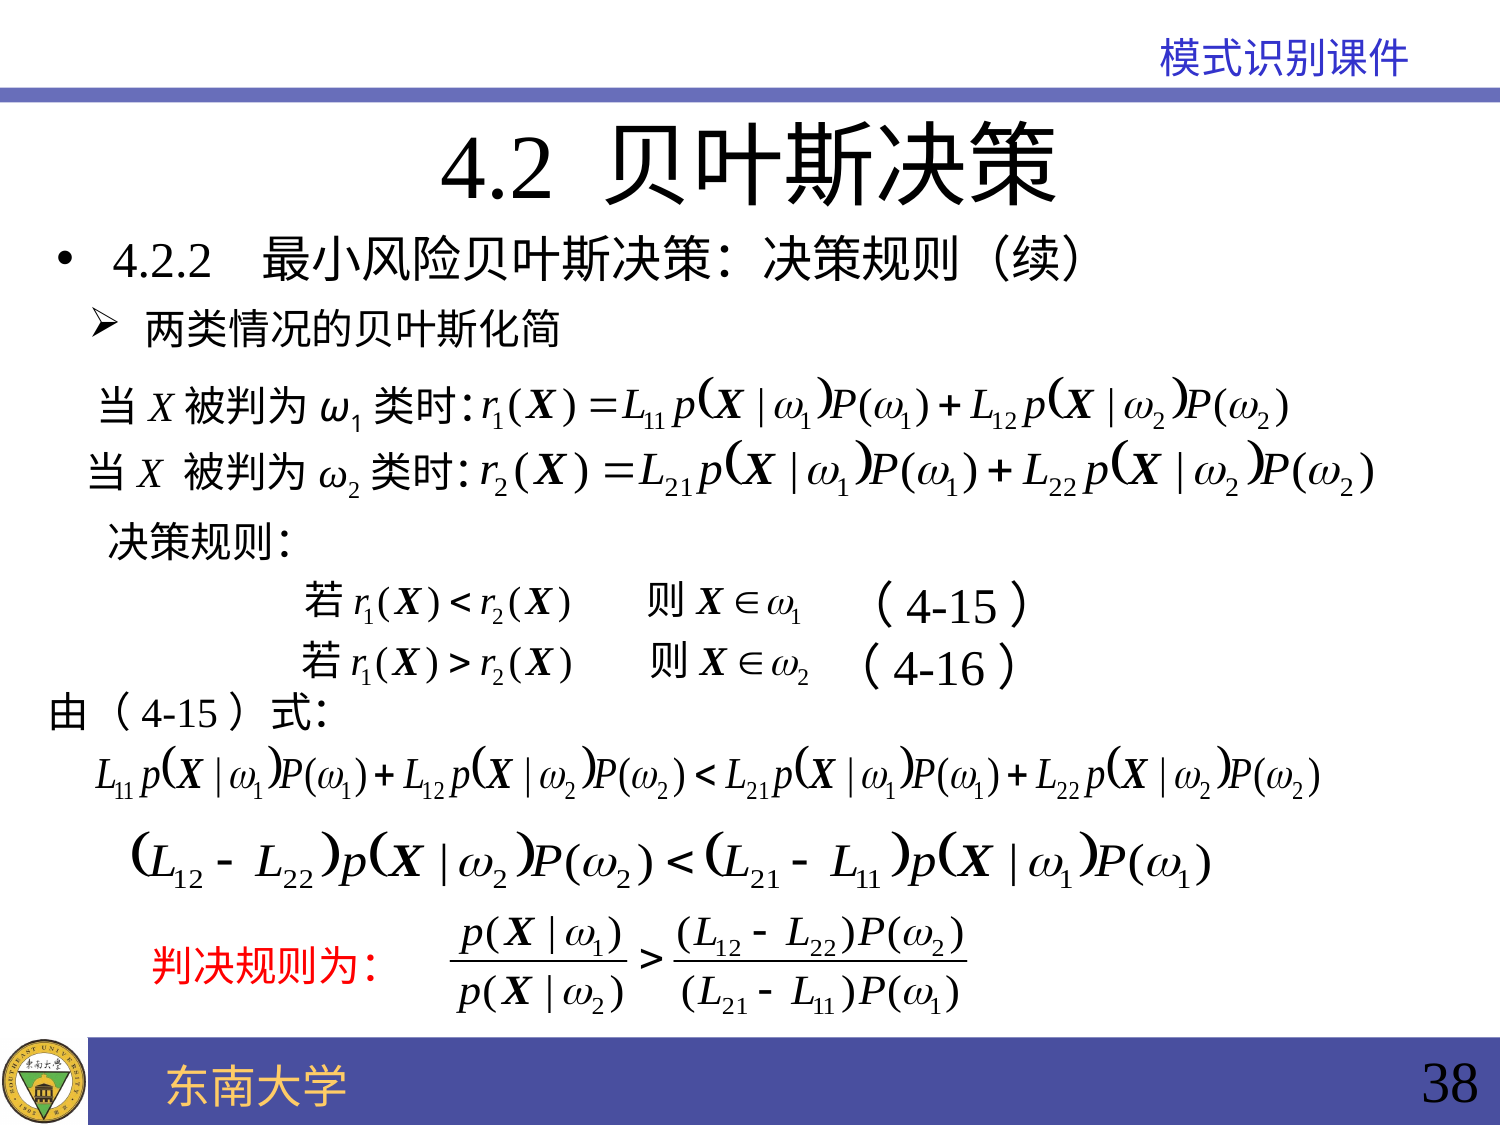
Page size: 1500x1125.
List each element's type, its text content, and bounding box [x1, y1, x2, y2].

text_box 4.2 贝叶斯决策 [112, 99, 1388, 288]
text_box 38 [1406, 1036, 1500, 1122]
text_box 由（4-15）式： [33, 678, 369, 744]
picture [0, 1038, 88, 1125]
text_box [474, 375, 1296, 437]
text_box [123, 829, 1223, 897]
text_box 判决规则为： [136, 932, 418, 997]
text_box 决策规则： [92, 507, 332, 574]
text_box 4.2.2 最小风险贝叶斯决策：决策规则（续） [41, 219, 1127, 295]
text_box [296, 633, 816, 693]
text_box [442, 905, 975, 1025]
text_box 两类情况的贝叶斯化简 [73, 295, 578, 361]
text_box （4-15） [679, 565, 1086, 641]
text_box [471, 438, 1383, 504]
text_box 当X被判为ω1类时： [82, 372, 514, 438]
text_box （4-16） [624, 628, 1074, 704]
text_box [299, 574, 808, 632]
text_box 当X 被判为ω2类时： [70, 438, 470, 511]
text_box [88, 743, 1329, 807]
